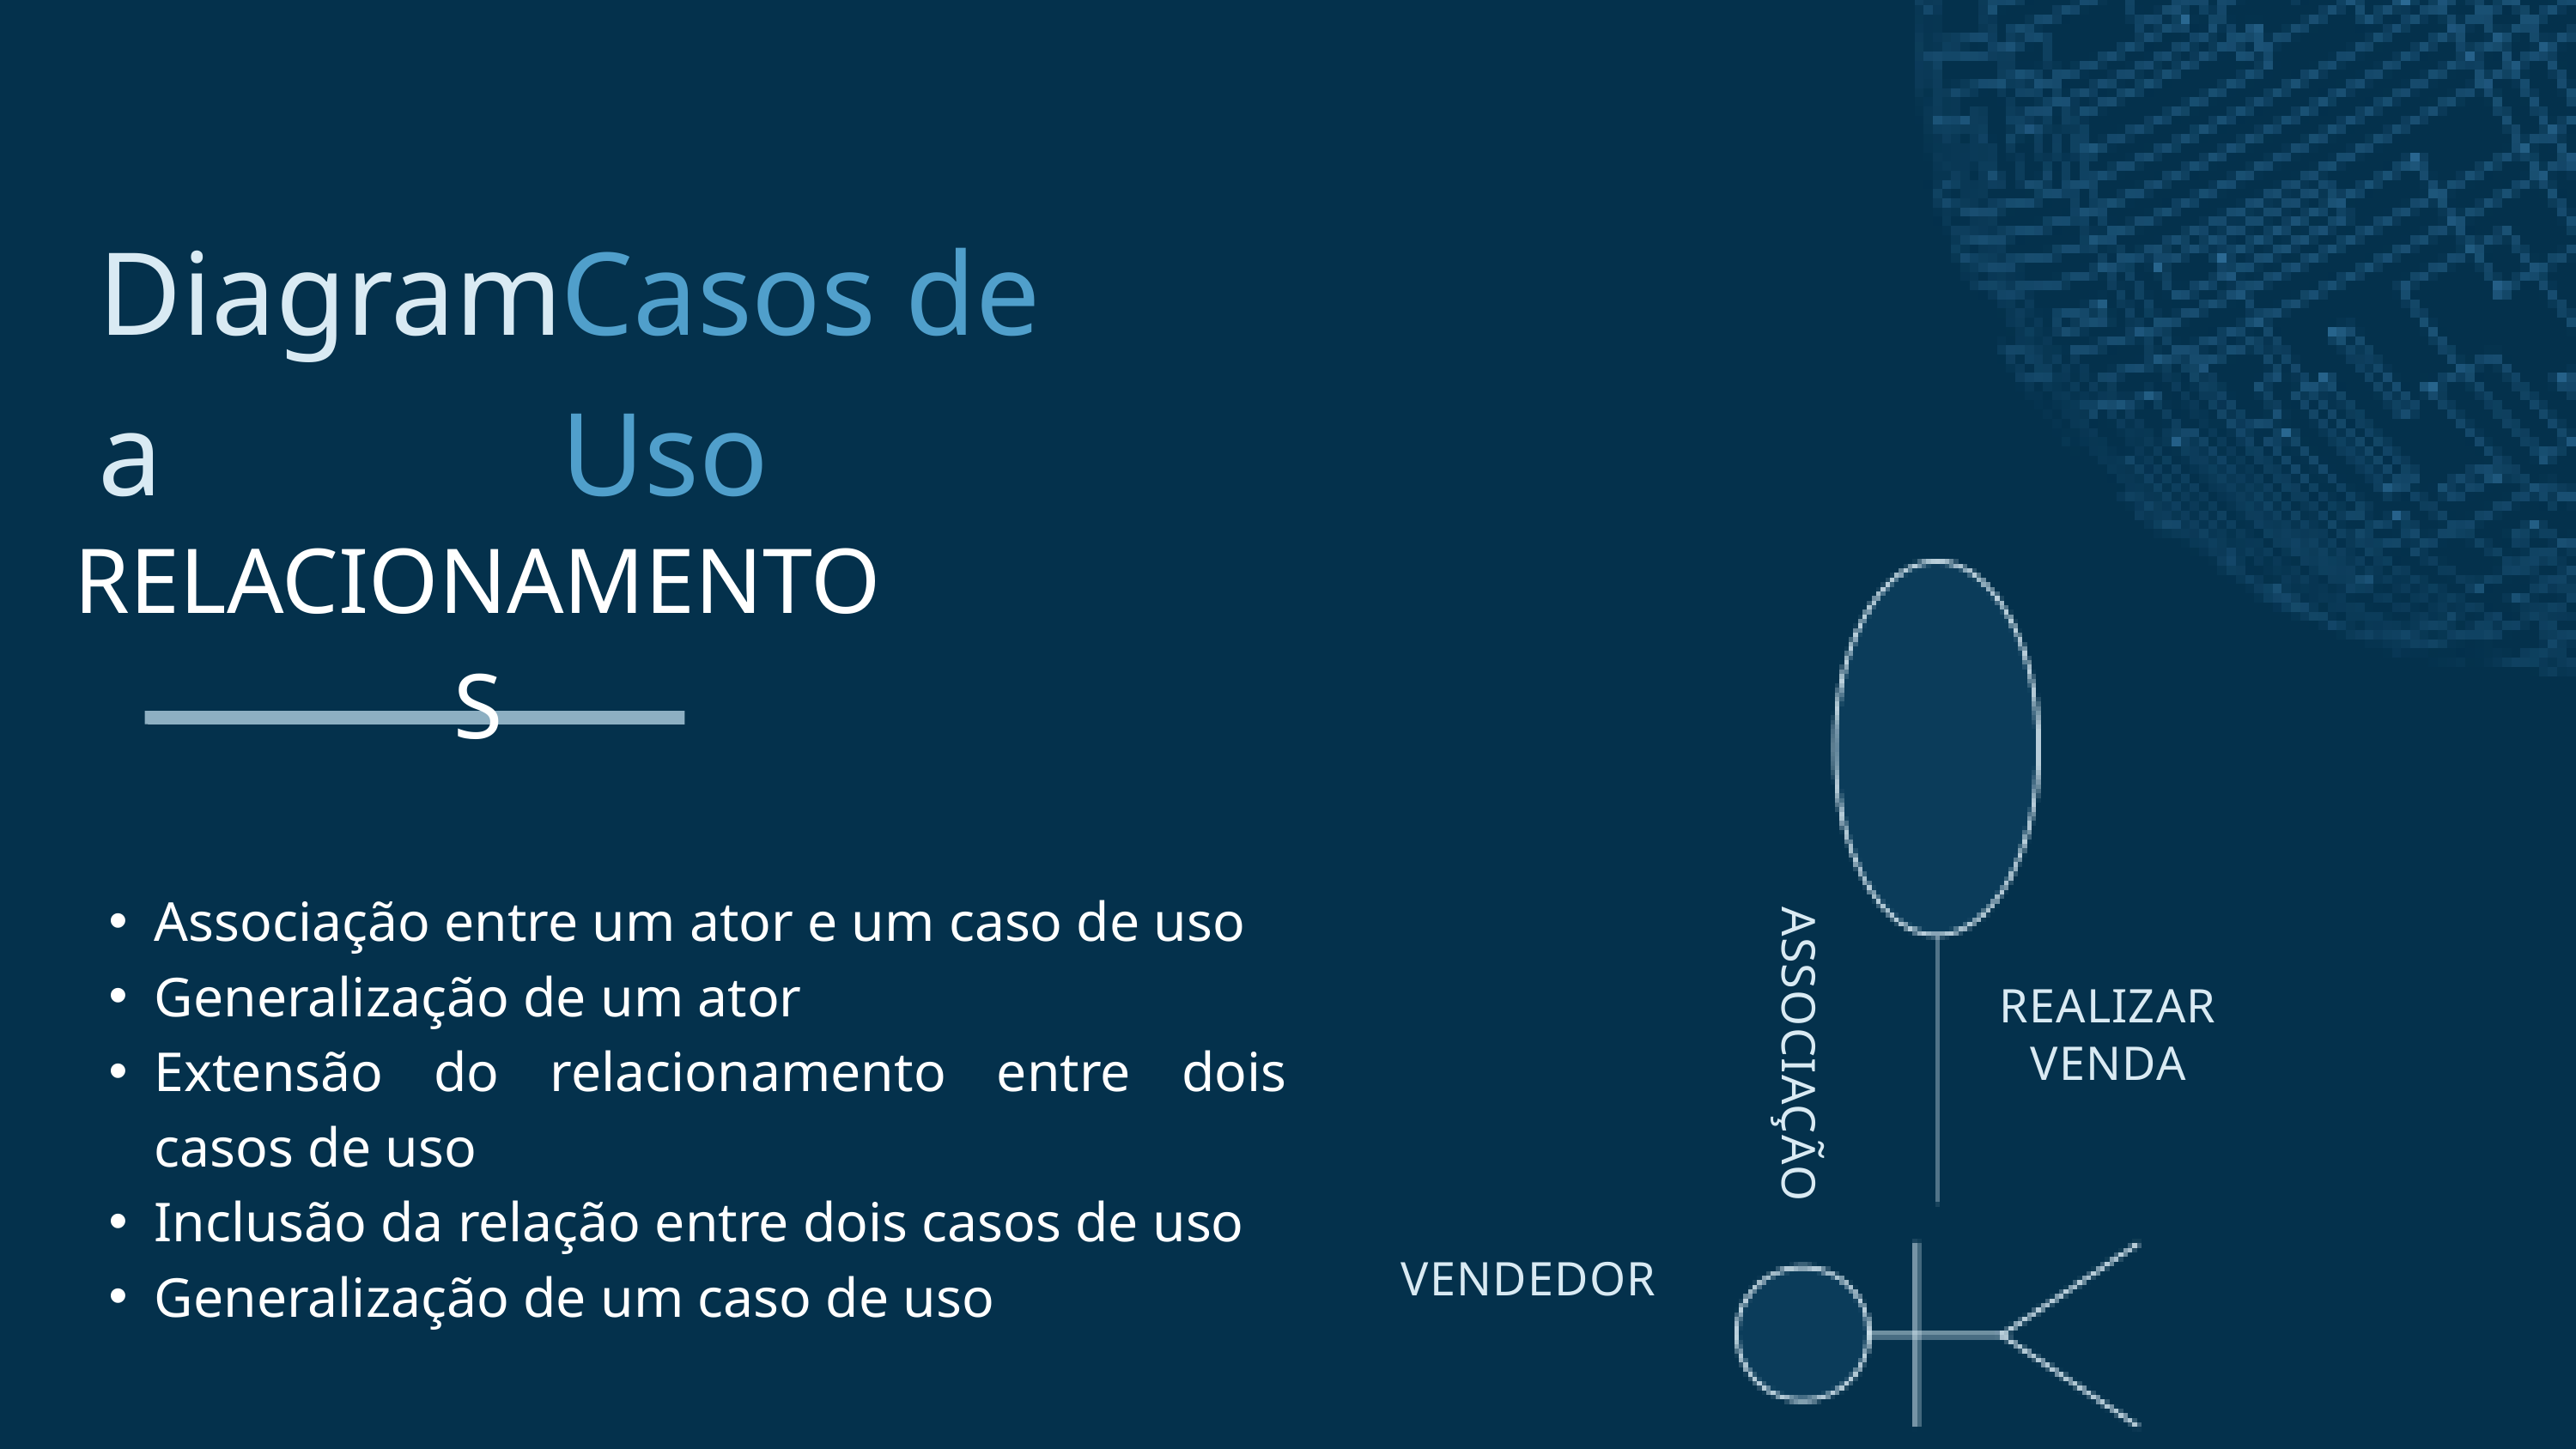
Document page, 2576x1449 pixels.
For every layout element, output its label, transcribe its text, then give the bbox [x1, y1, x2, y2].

text_box ASSOCIAÇÃO [1772, 779, 1832, 1329]
text_box RELACIONAMENTOS [63, 506, 894, 757]
text_box Associação entre um ator e um caso de uso Generalização de um ator Extensão do relacionamento entre dois casos de uso Inclusão da relação entre dois casos de uso Generalização de um caso de uso [63, 876, 1194, 1328]
text_box Casos de Uso [588, 197, 1258, 518]
text_box Diagrama [98, 197, 588, 506]
text_box [1194, 284, 2576, 1449]
text_box VENDEDOR [1381, 1246, 1676, 1306]
text_box REALIZAR VENDA [1960, 973, 2257, 1090]
text_box [1915, 0, 2576, 284]
